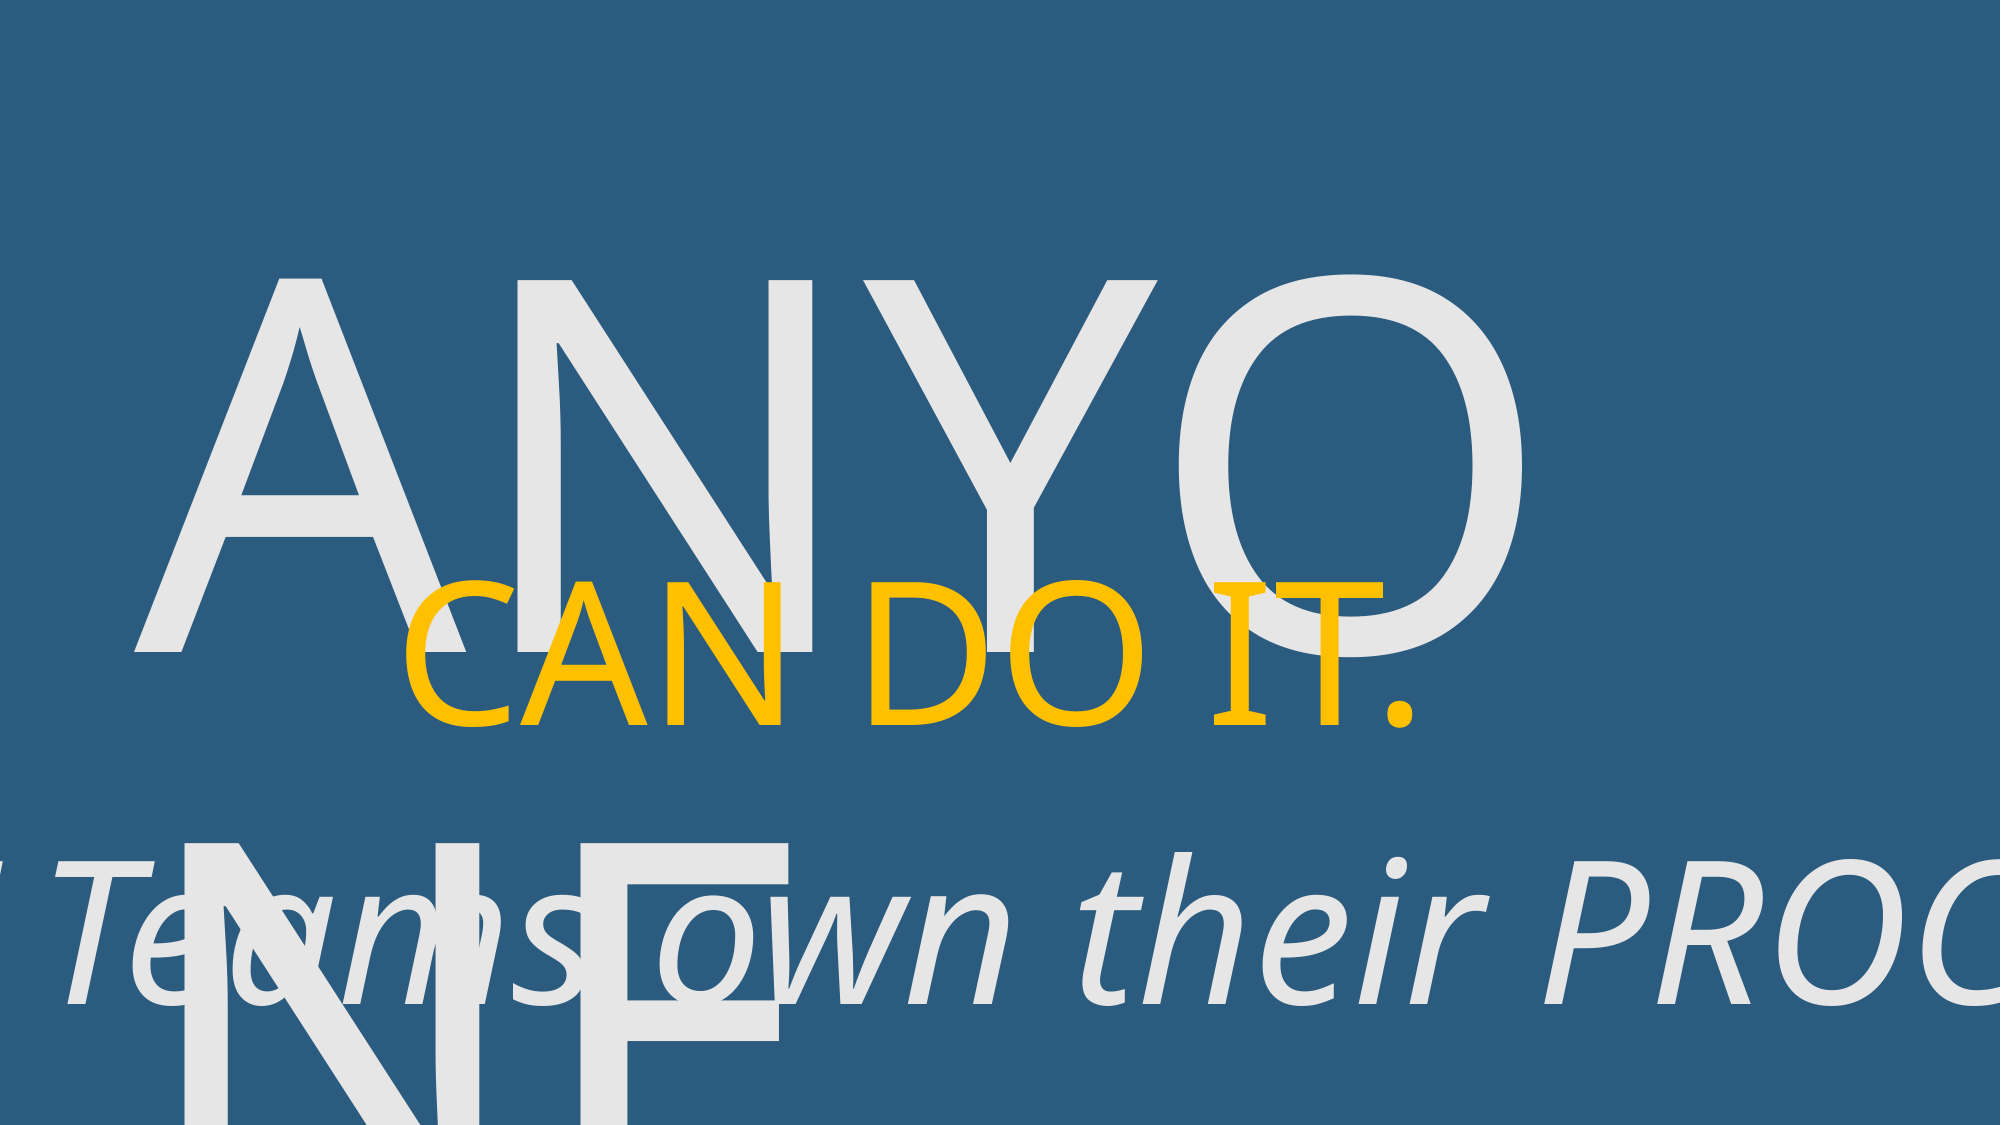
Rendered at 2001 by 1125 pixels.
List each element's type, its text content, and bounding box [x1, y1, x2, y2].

text_box BUT Teams own their PROCESS. [0, 797, 2000, 1052]
text_box ANYONE [119, 67, 1931, 563]
text_box CAN DO IT. [379, 517, 1442, 773]
